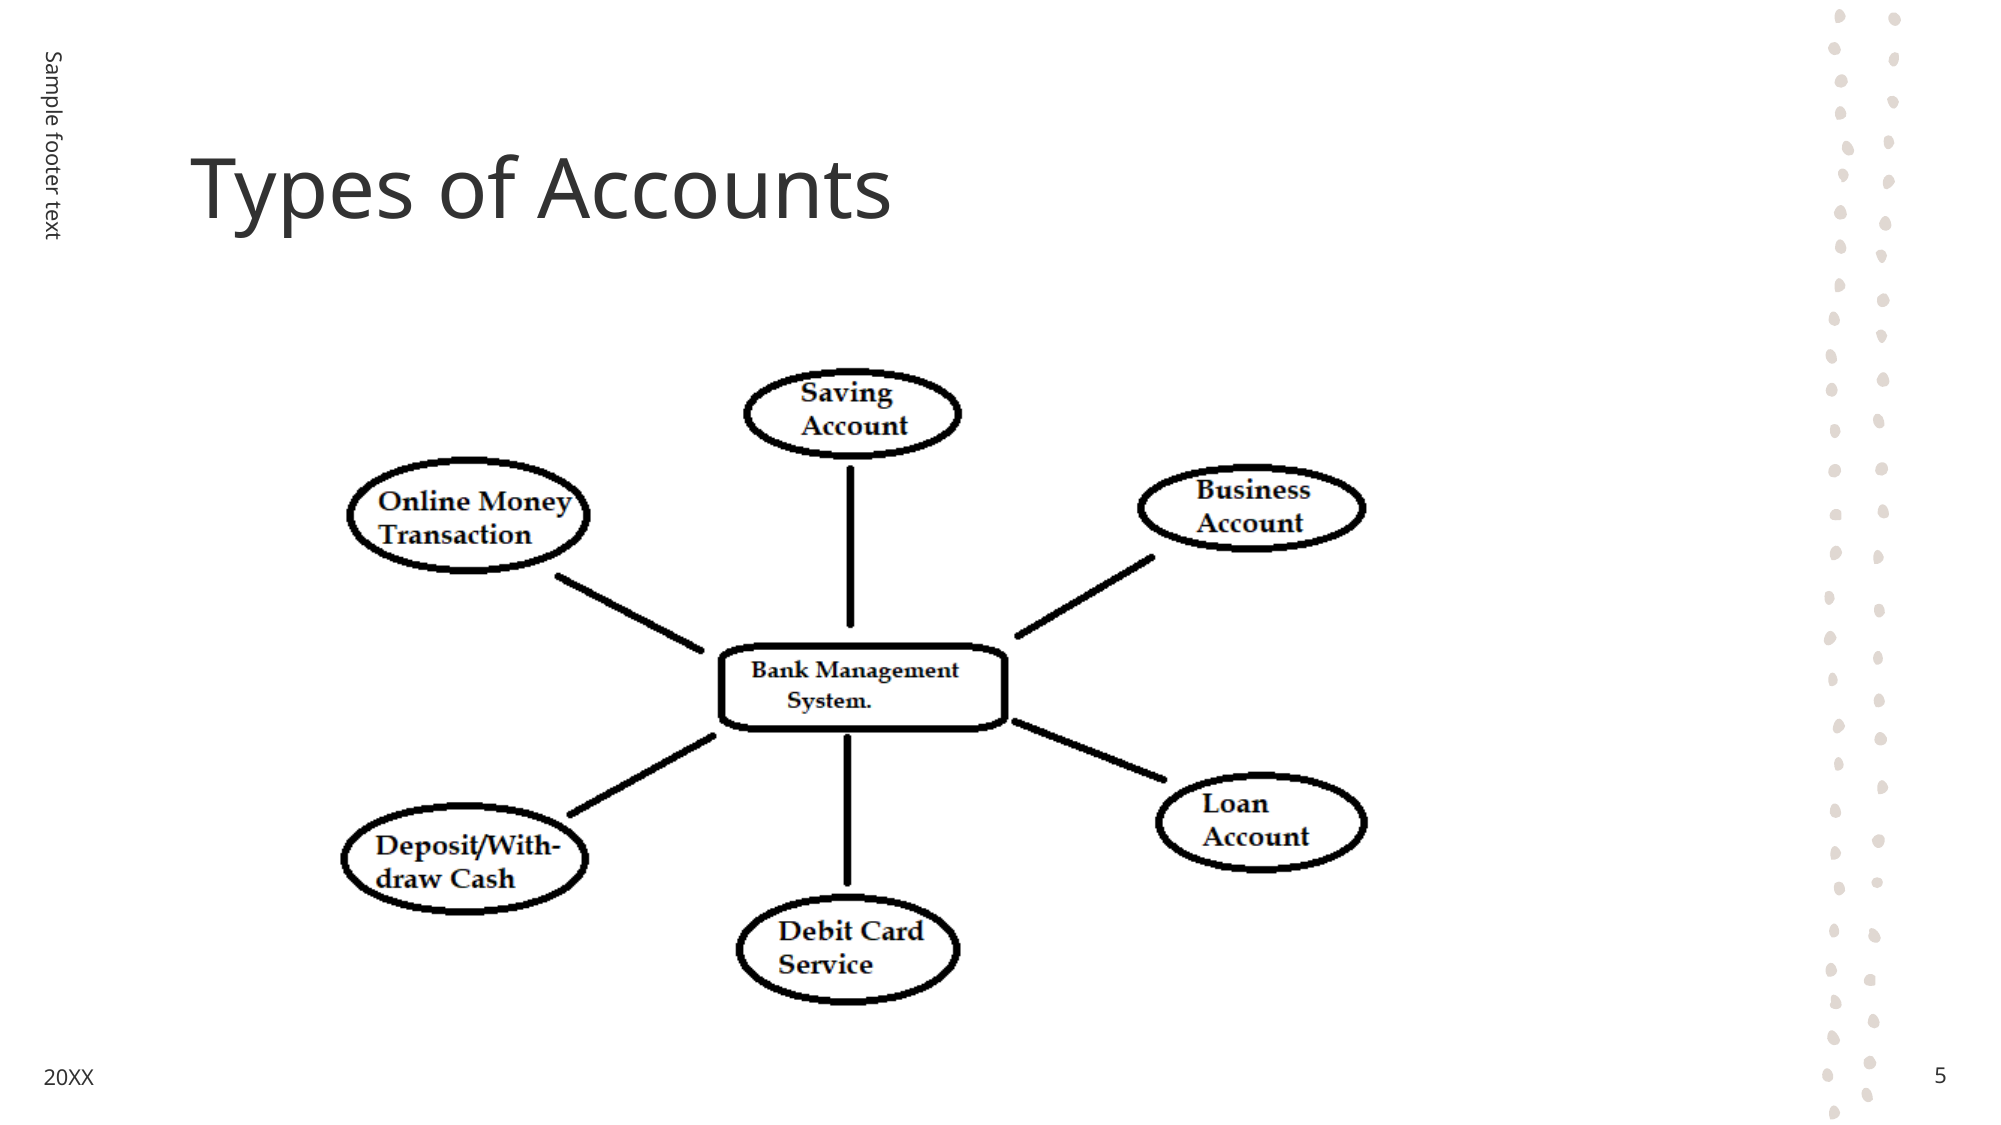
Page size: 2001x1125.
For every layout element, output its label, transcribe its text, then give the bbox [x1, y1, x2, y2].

title Types of Accounts [175, 76, 1756, 271]
picture [149, 271, 1756, 1058]
slide_number 5 [1879, 1046, 1962, 1107]
footer Sample footer text [19, 36, 88, 719]
slide_number 20XX [28, 1046, 496, 1107]
